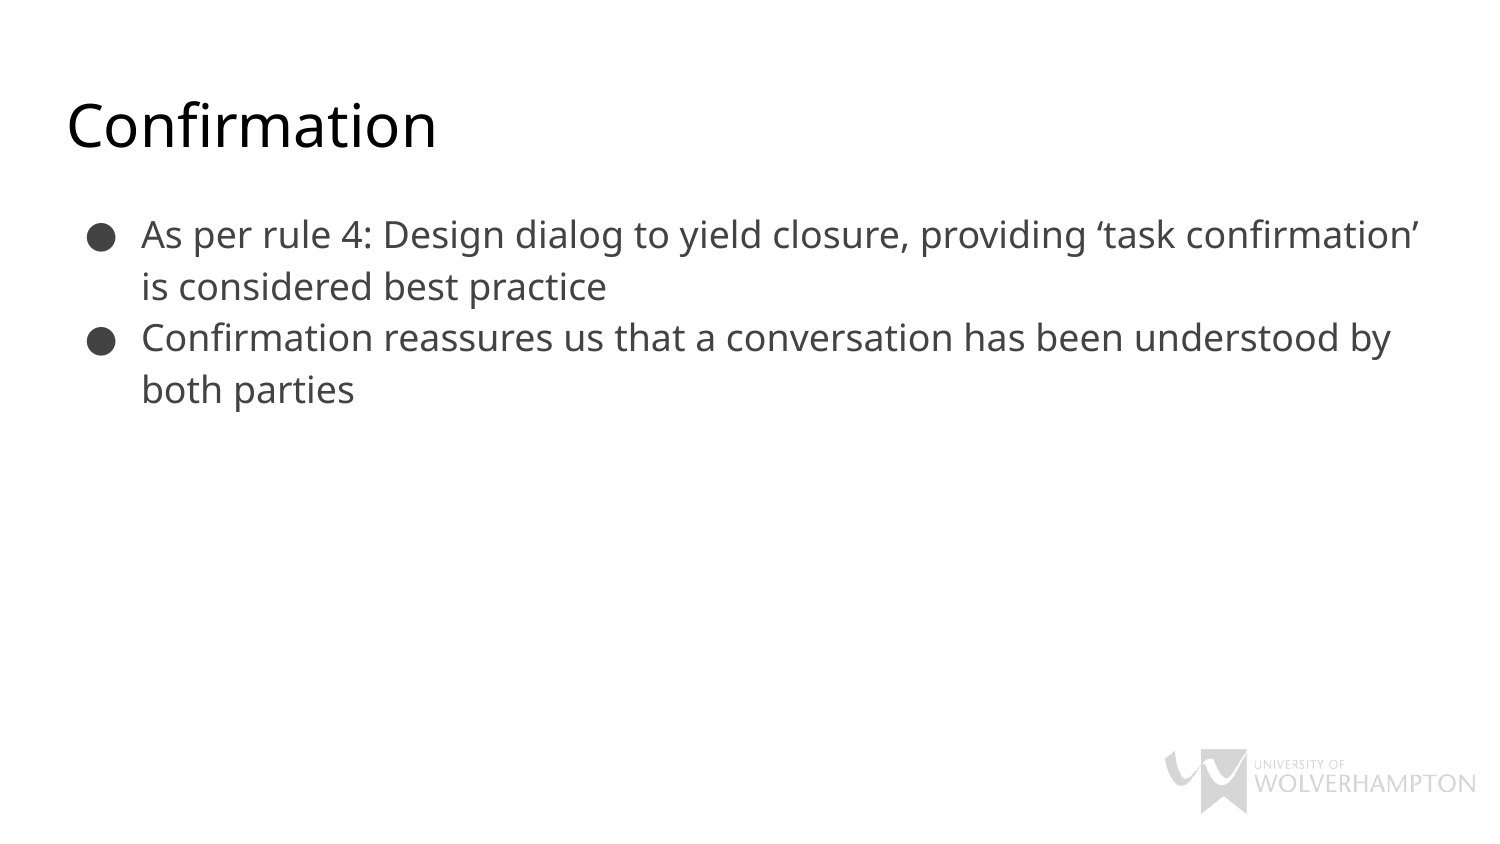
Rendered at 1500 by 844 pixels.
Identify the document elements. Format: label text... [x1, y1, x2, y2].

list As per rule 4: Design dialog to yield closure, providing ‘task confirmation’ is considered best practice Confirmation reassures us that a conversation has been understood by both parties [51, 189, 1449, 750]
title Confirmation [51, 72, 1449, 176]
